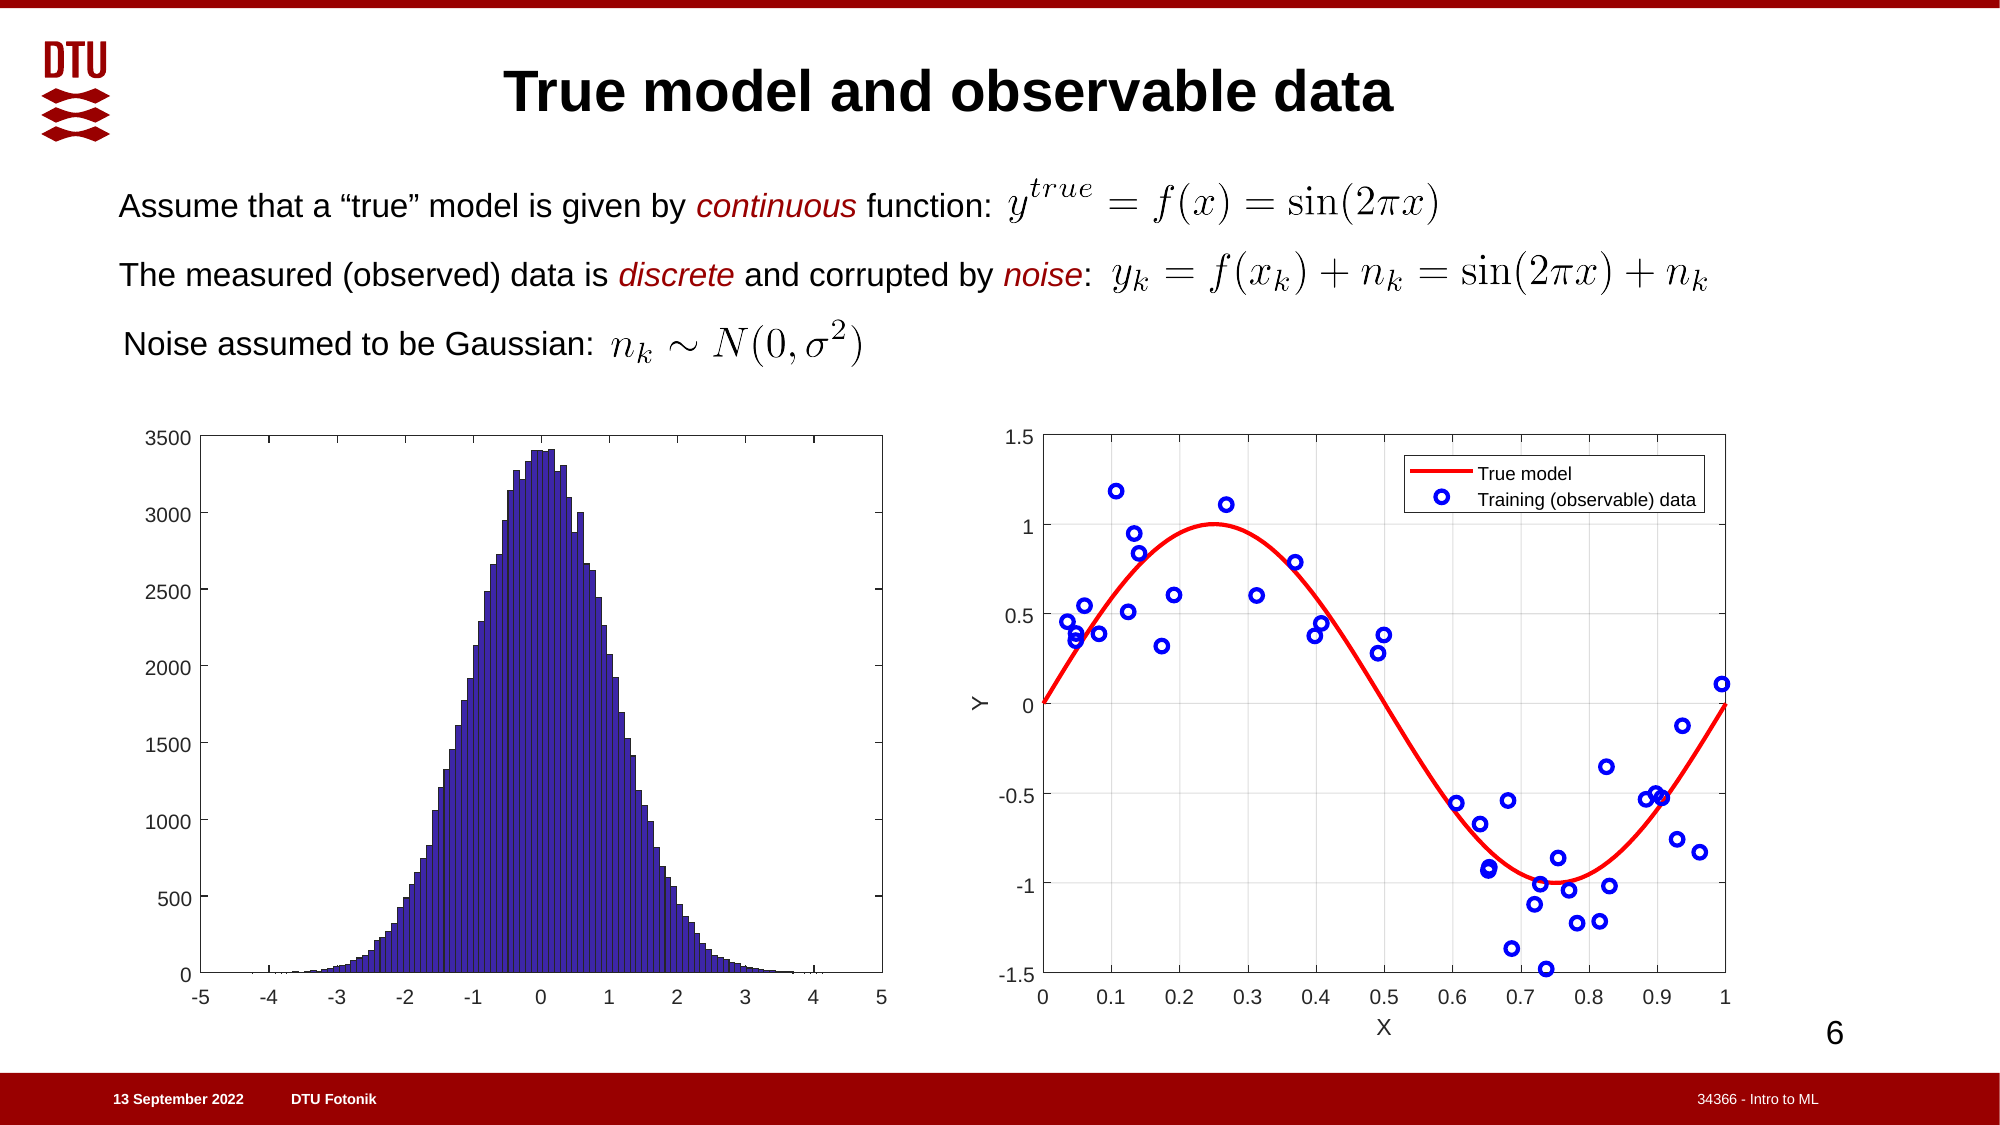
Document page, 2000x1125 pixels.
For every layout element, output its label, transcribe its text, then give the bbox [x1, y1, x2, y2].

picture [1111, 251, 1707, 295]
text_box The measured (observed) data is discrete and corrupted by noise: [119, 253, 1102, 294]
picture [611, 318, 862, 368]
title True model and observable data [503, 42, 1473, 124]
picture [86, 385, 1808, 1045]
text_box Assume that a “true” model is given by continuous function: [118, 184, 1002, 225]
text_box Noise assumed to be Gaussian: [123, 322, 605, 363]
picture [1008, 178, 1438, 226]
text_box 6 [1825, 1011, 1886, 1052]
